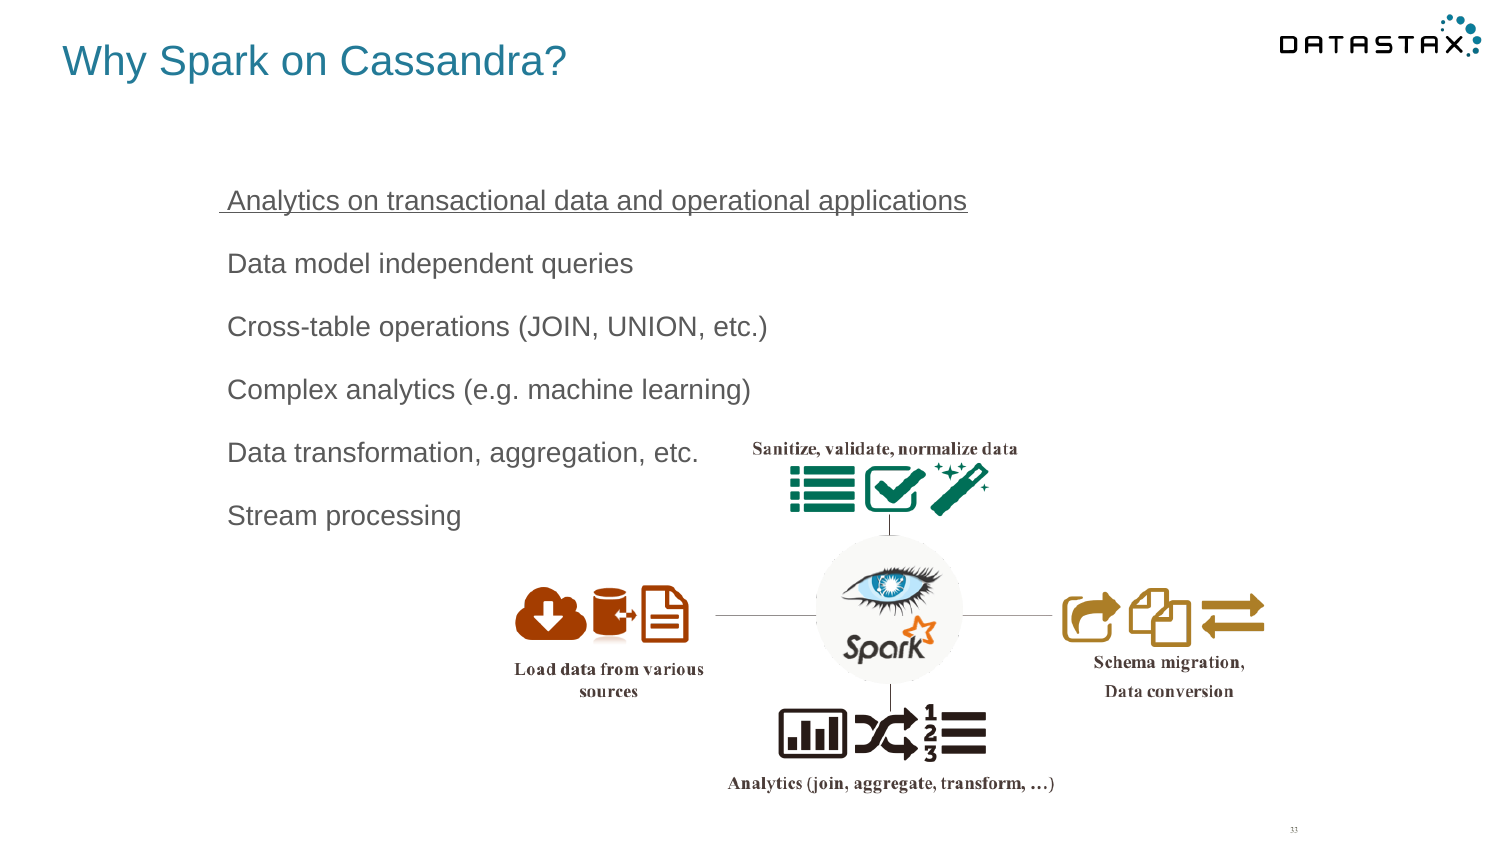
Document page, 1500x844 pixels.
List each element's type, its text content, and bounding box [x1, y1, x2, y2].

picture [1273, 7, 1485, 70]
text_box Why Spark on Cassandra? [62, 32, 1300, 94]
picture [500, 430, 1313, 842]
list Analytics on transactional data and operational applications Data model independent queries Cross-table operations (JOIN, UNION, etc.) Complex analytics (e.g. machine learning) Data transformation, aggregation, etc. Stream processing [219, 165, 1222, 635]
